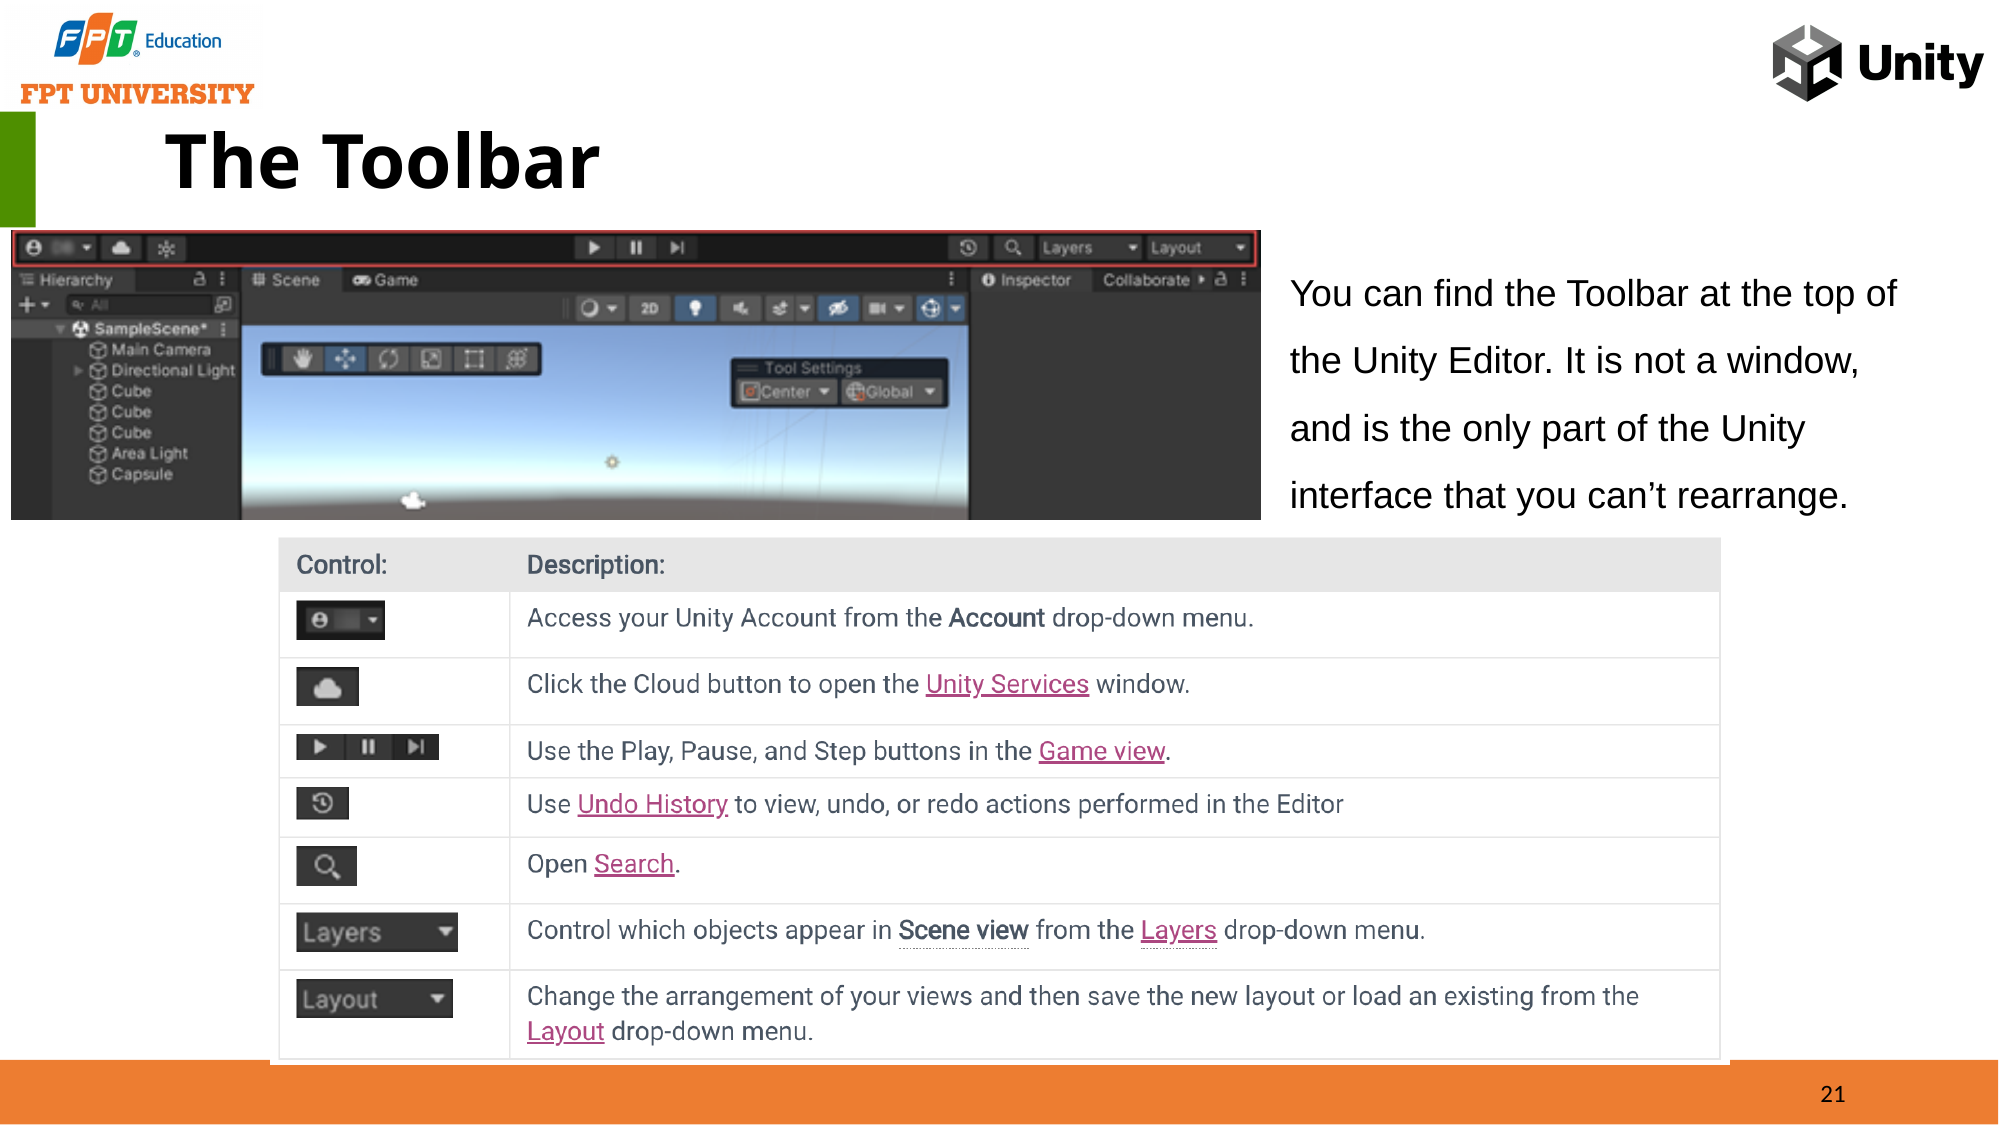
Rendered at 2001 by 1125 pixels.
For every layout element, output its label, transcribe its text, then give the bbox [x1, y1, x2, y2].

picture [269, 524, 1730, 1065]
slide_number 21 [1412, 1063, 1861, 1122]
text_box The Toolbar [150, 112, 1862, 217]
picture [11, 230, 1261, 520]
picture [1765, 0, 1993, 127]
text_box You can find the Toolbar at the top of the Unity Editor. It is not a window, and is the only part of the Unity interface that you can’t rearrange. [1274, 238, 1924, 505]
picture [4, 4, 263, 109]
